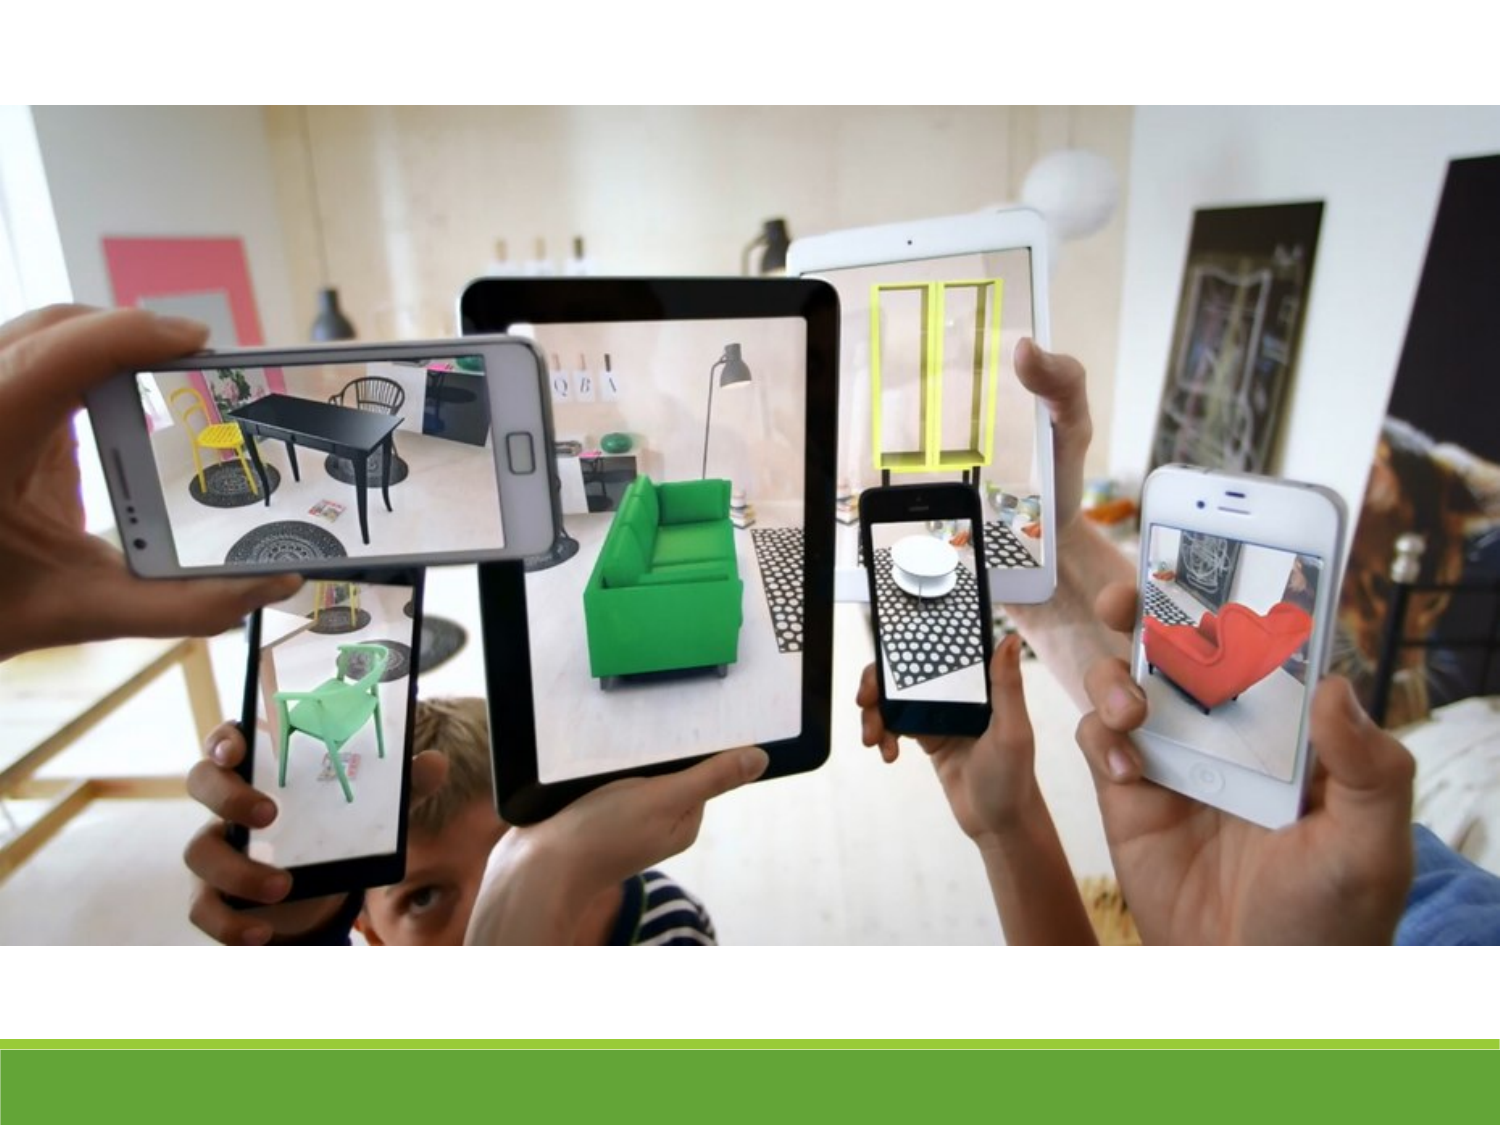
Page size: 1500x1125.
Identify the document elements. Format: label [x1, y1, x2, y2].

picture [0, 105, 1500, 947]
